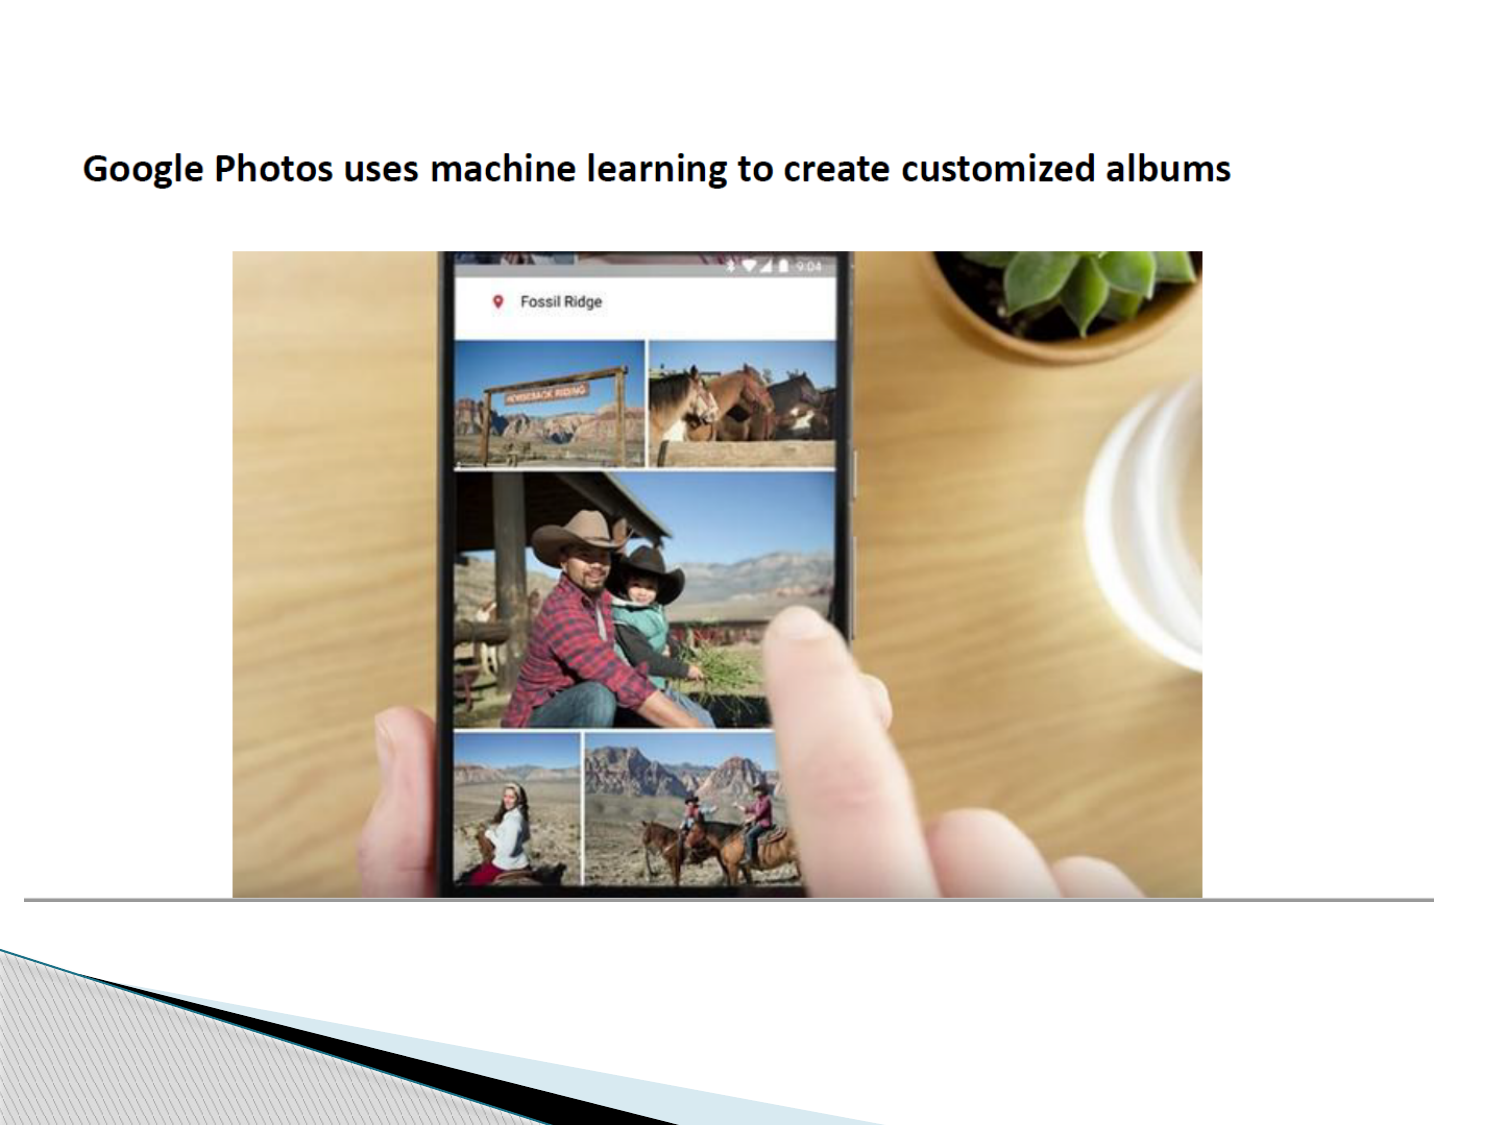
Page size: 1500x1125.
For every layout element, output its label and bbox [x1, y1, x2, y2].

picture [24, 99, 1434, 903]
